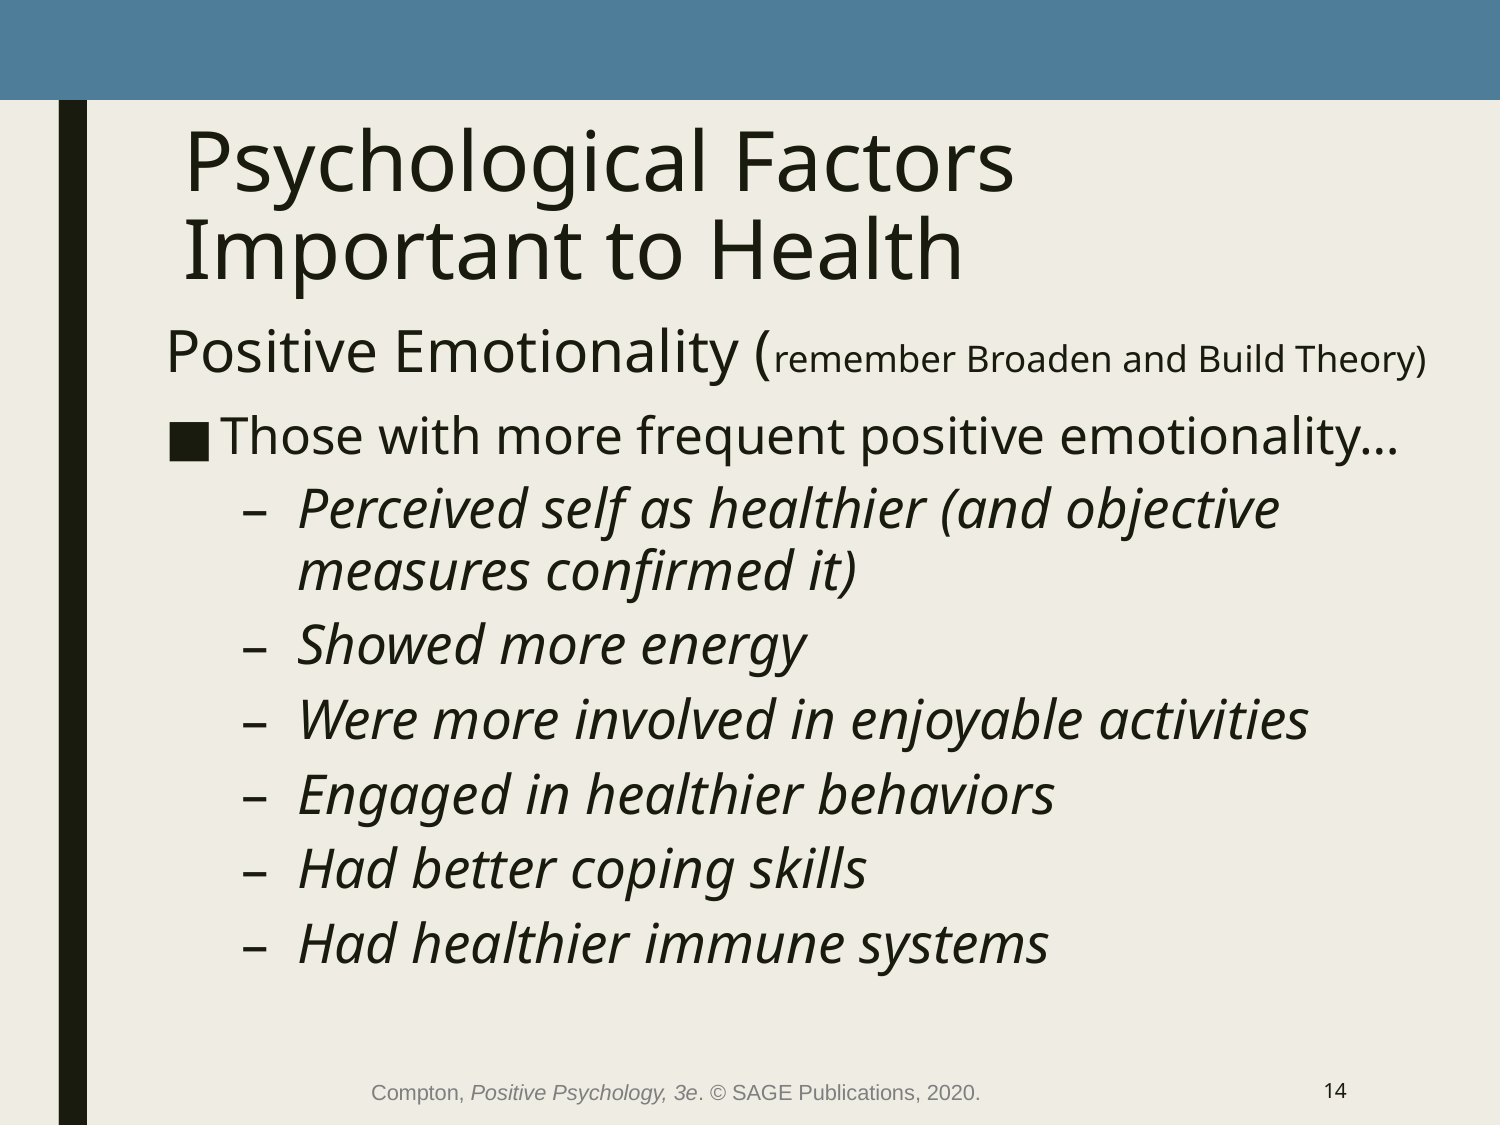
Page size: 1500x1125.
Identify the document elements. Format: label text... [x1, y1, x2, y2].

slide_number 14 [1165, 1058, 1362, 1125]
footer Compton, Positive Psychology, 3e. © SAGE Publications, 2020. [355, 1058, 1129, 1125]
list Positive Emotionality (remember Broaden and Build Theory) Those with more frequent positive emotionality… Perceived self as healthier (and objective measures confirmed it) Showed more energy Were more involved in enjoyable activities Engaged in healthier behaviors Had better coping skills Had healthier immune systems [150, 312, 1463, 1059]
title Psychological Factors Important to Health [168, 112, 1351, 312]
